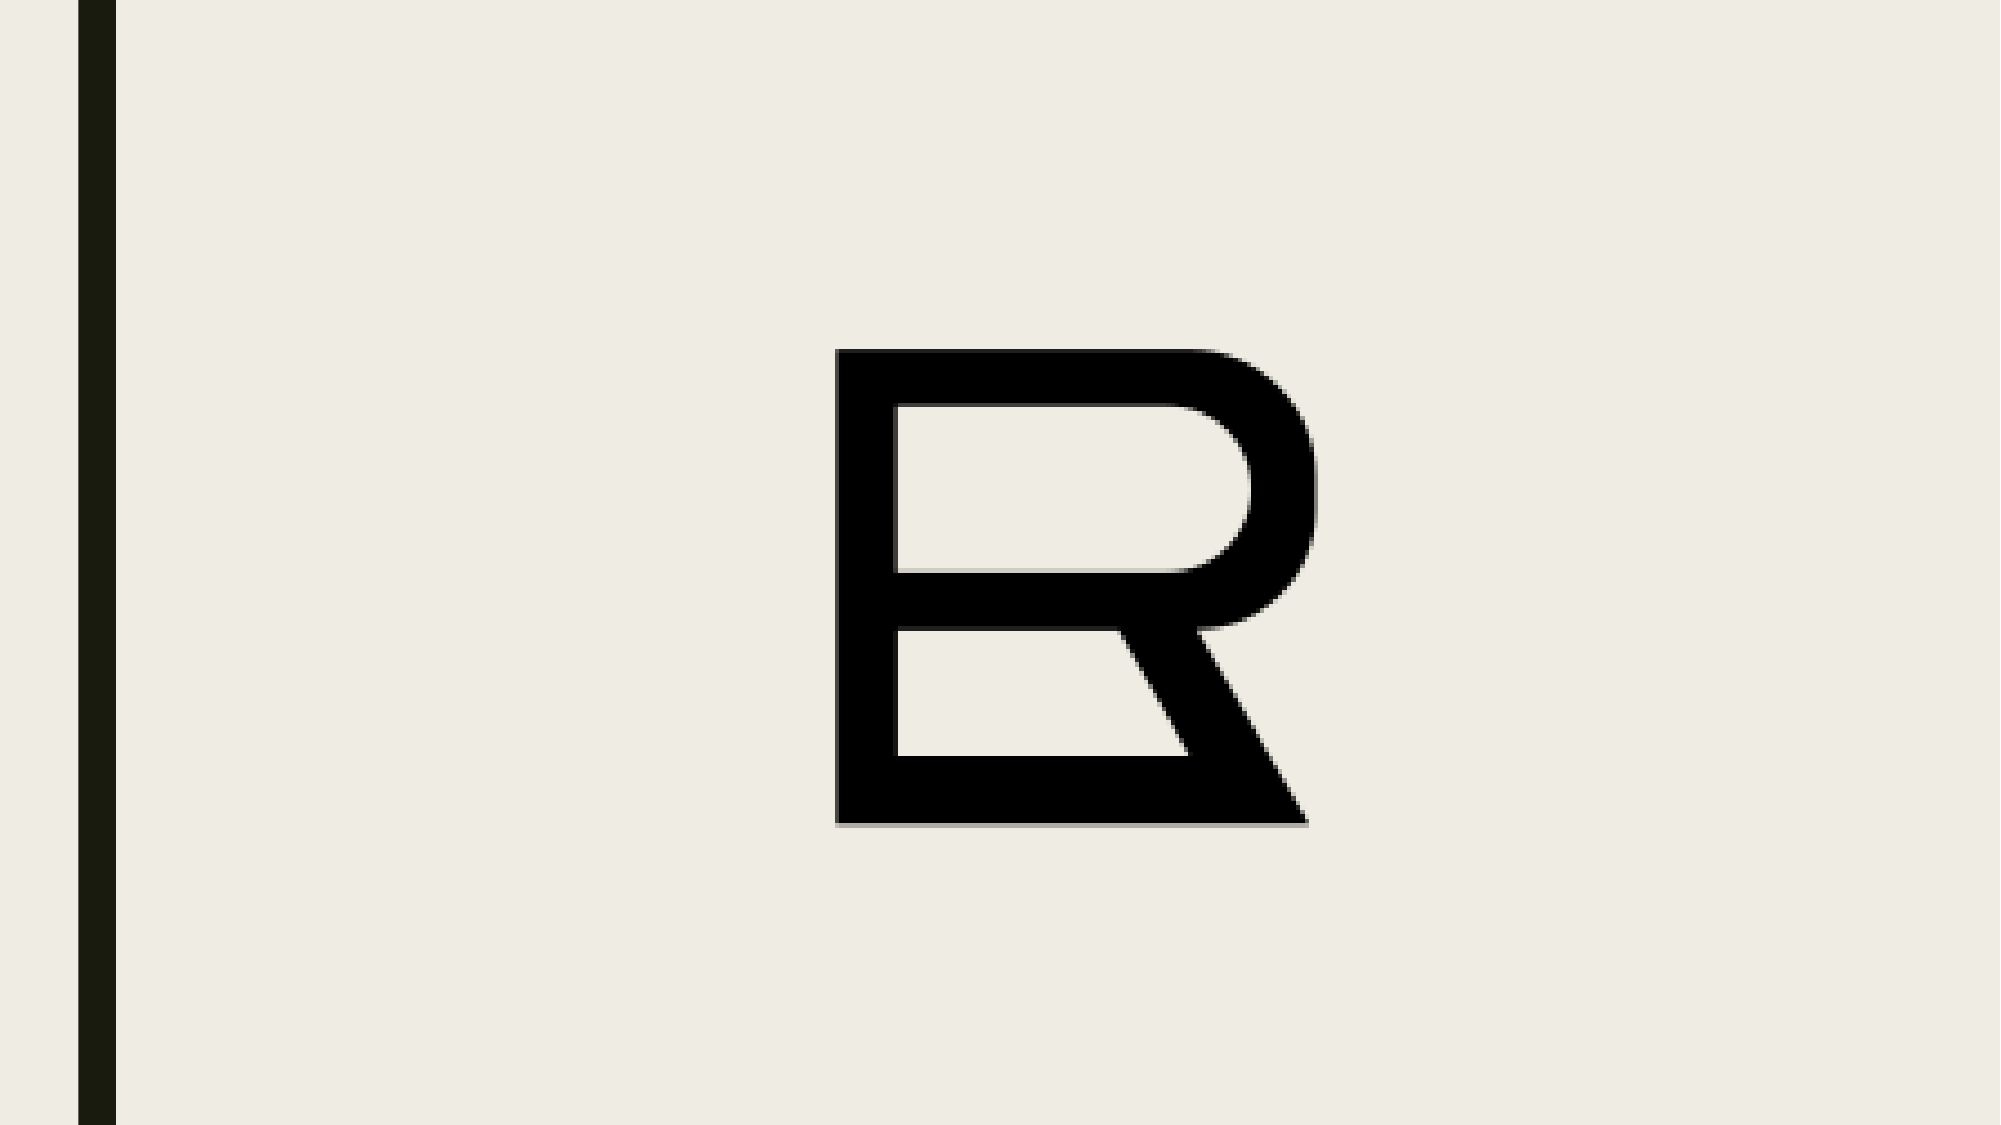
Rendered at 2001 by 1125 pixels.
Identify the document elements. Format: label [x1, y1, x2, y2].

picture [813, 318, 1350, 856]
